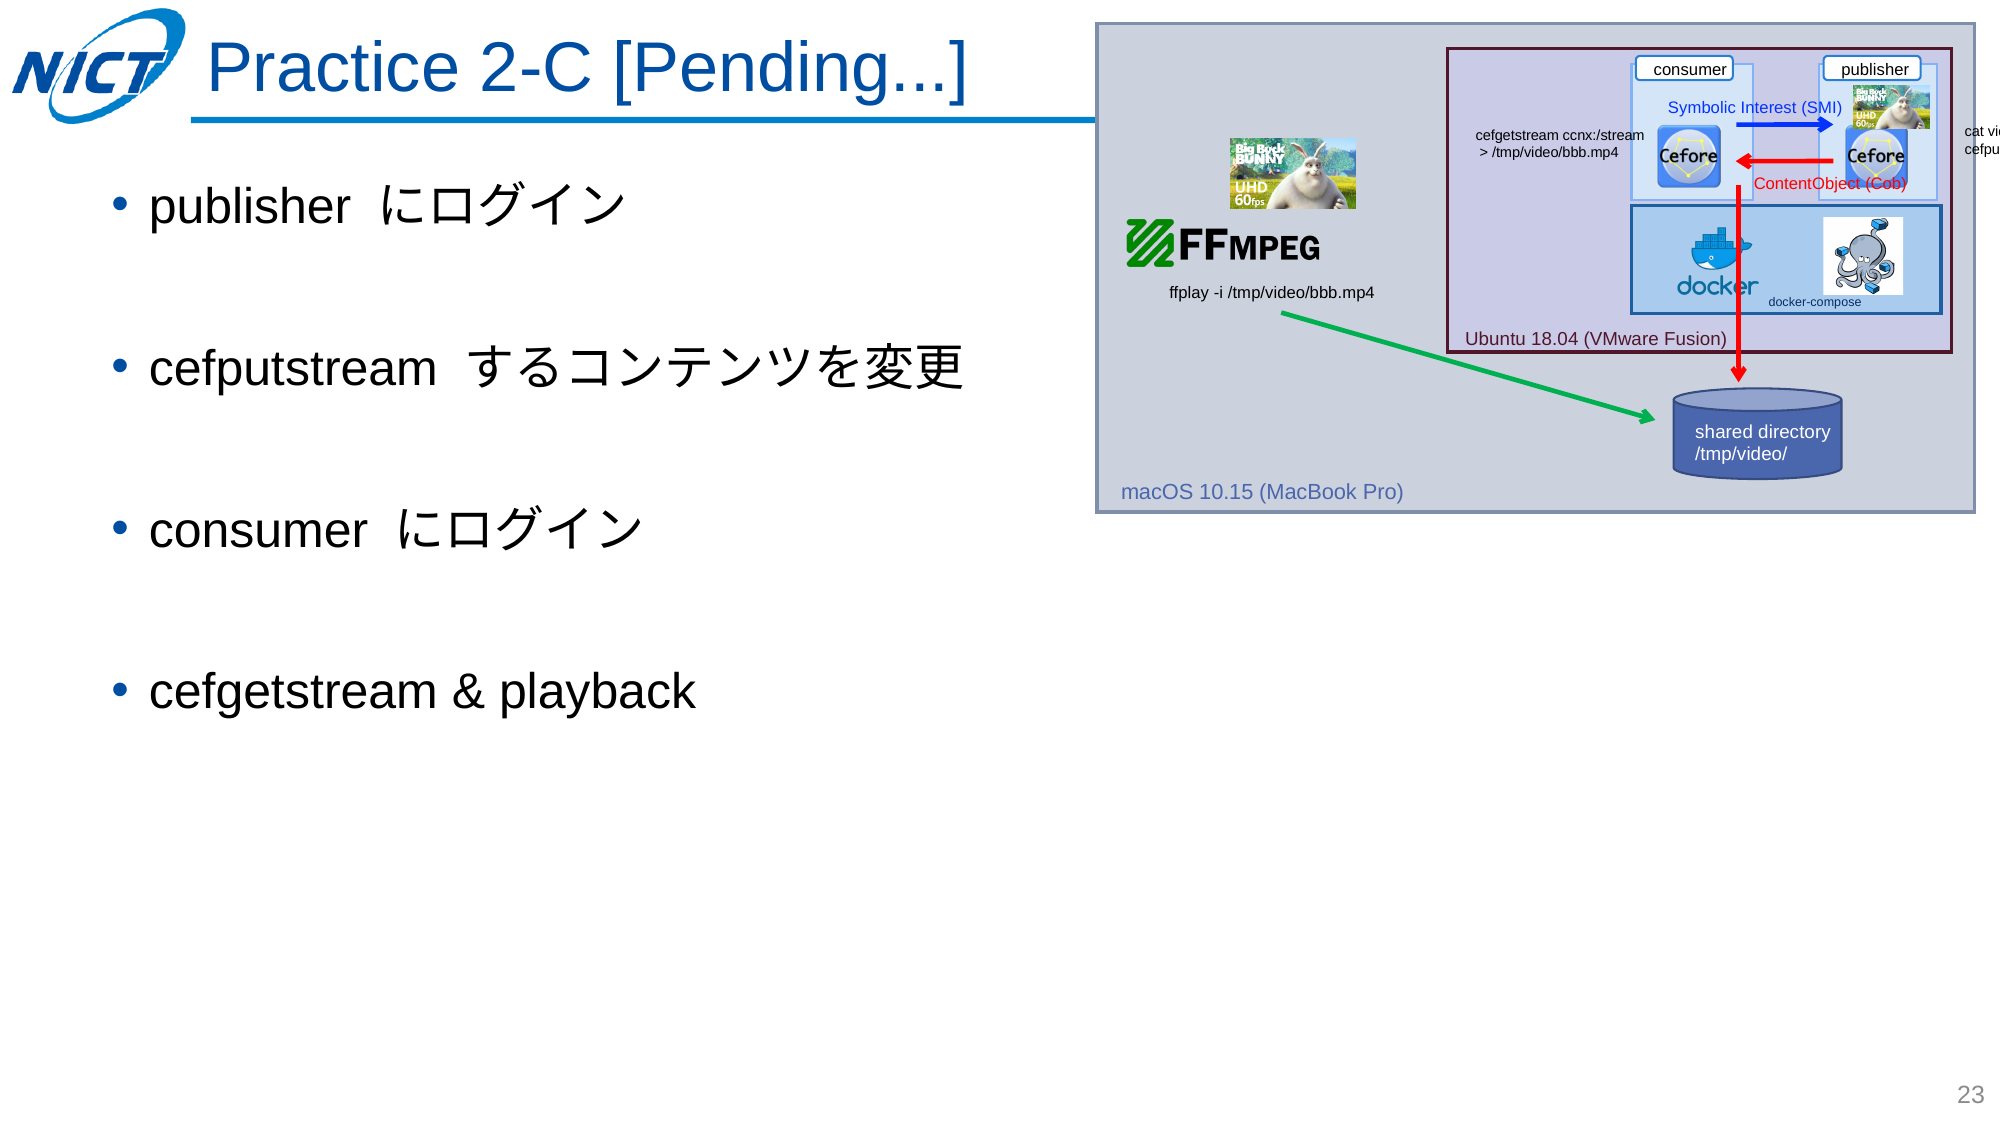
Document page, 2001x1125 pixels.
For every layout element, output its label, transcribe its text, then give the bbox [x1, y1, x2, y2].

slide_number 23 [1920, 1063, 2000, 1124]
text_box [1096, 23, 2000, 513]
title Practice 2-C [Pending...] [191, 23, 1095, 116]
list publisher にログイン cefputstream するコンテンツを変更 consumer にログイン cefgetstream & playback [96, 166, 1062, 880]
